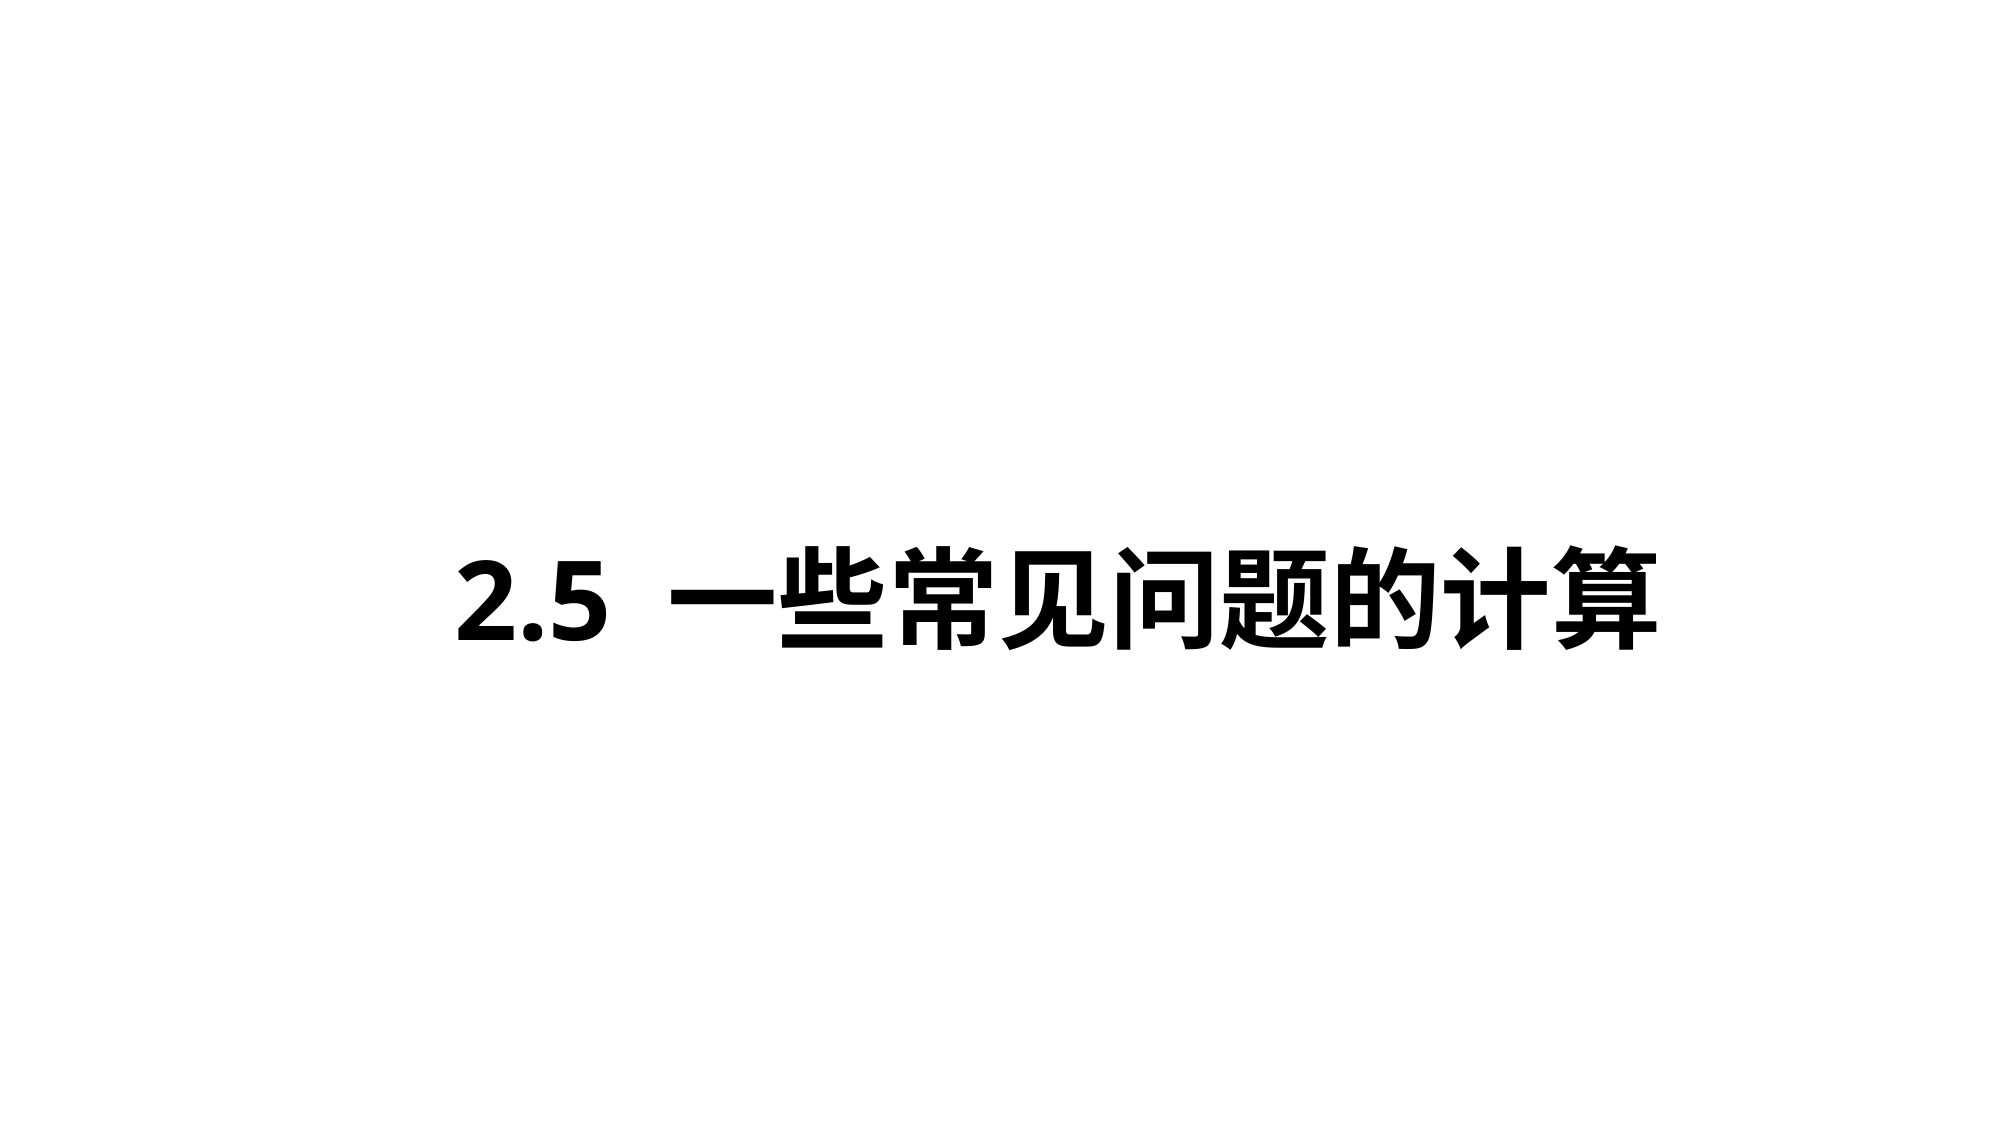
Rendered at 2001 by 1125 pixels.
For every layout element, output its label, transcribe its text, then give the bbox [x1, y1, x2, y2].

title 2.5 一些常见问题的计算 [147, 377, 1969, 1002]
